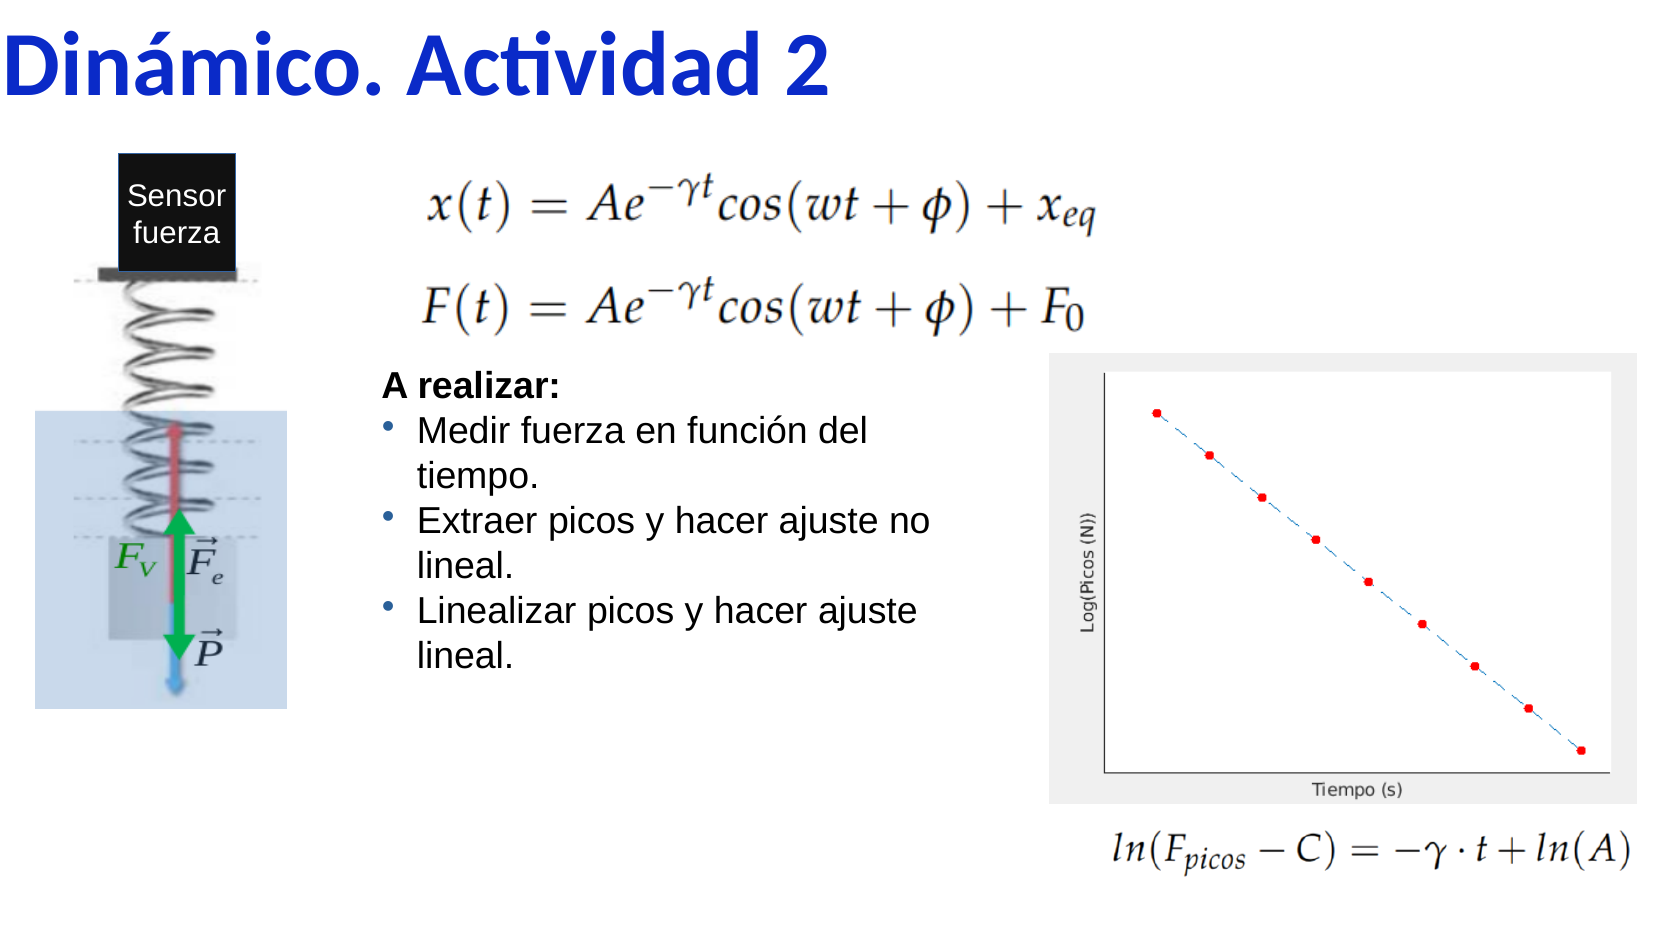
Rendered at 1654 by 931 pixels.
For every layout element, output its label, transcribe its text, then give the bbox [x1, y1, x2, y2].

text_box Sensor fuerza [118, 153, 236, 258]
picture [35, 259, 287, 709]
picture [413, 275, 1637, 804]
text_box A realizar: Medir fuerza en función del tiempo. Extraer picos y hacer ajuste no lineal. Linealizar picos y hacer ajuste lineal. [366, 354, 1016, 567]
picture [426, 149, 1122, 272]
text_box Dinámico. Actividad 2 [0, 0, 1654, 118]
picture [1098, 820, 1642, 886]
